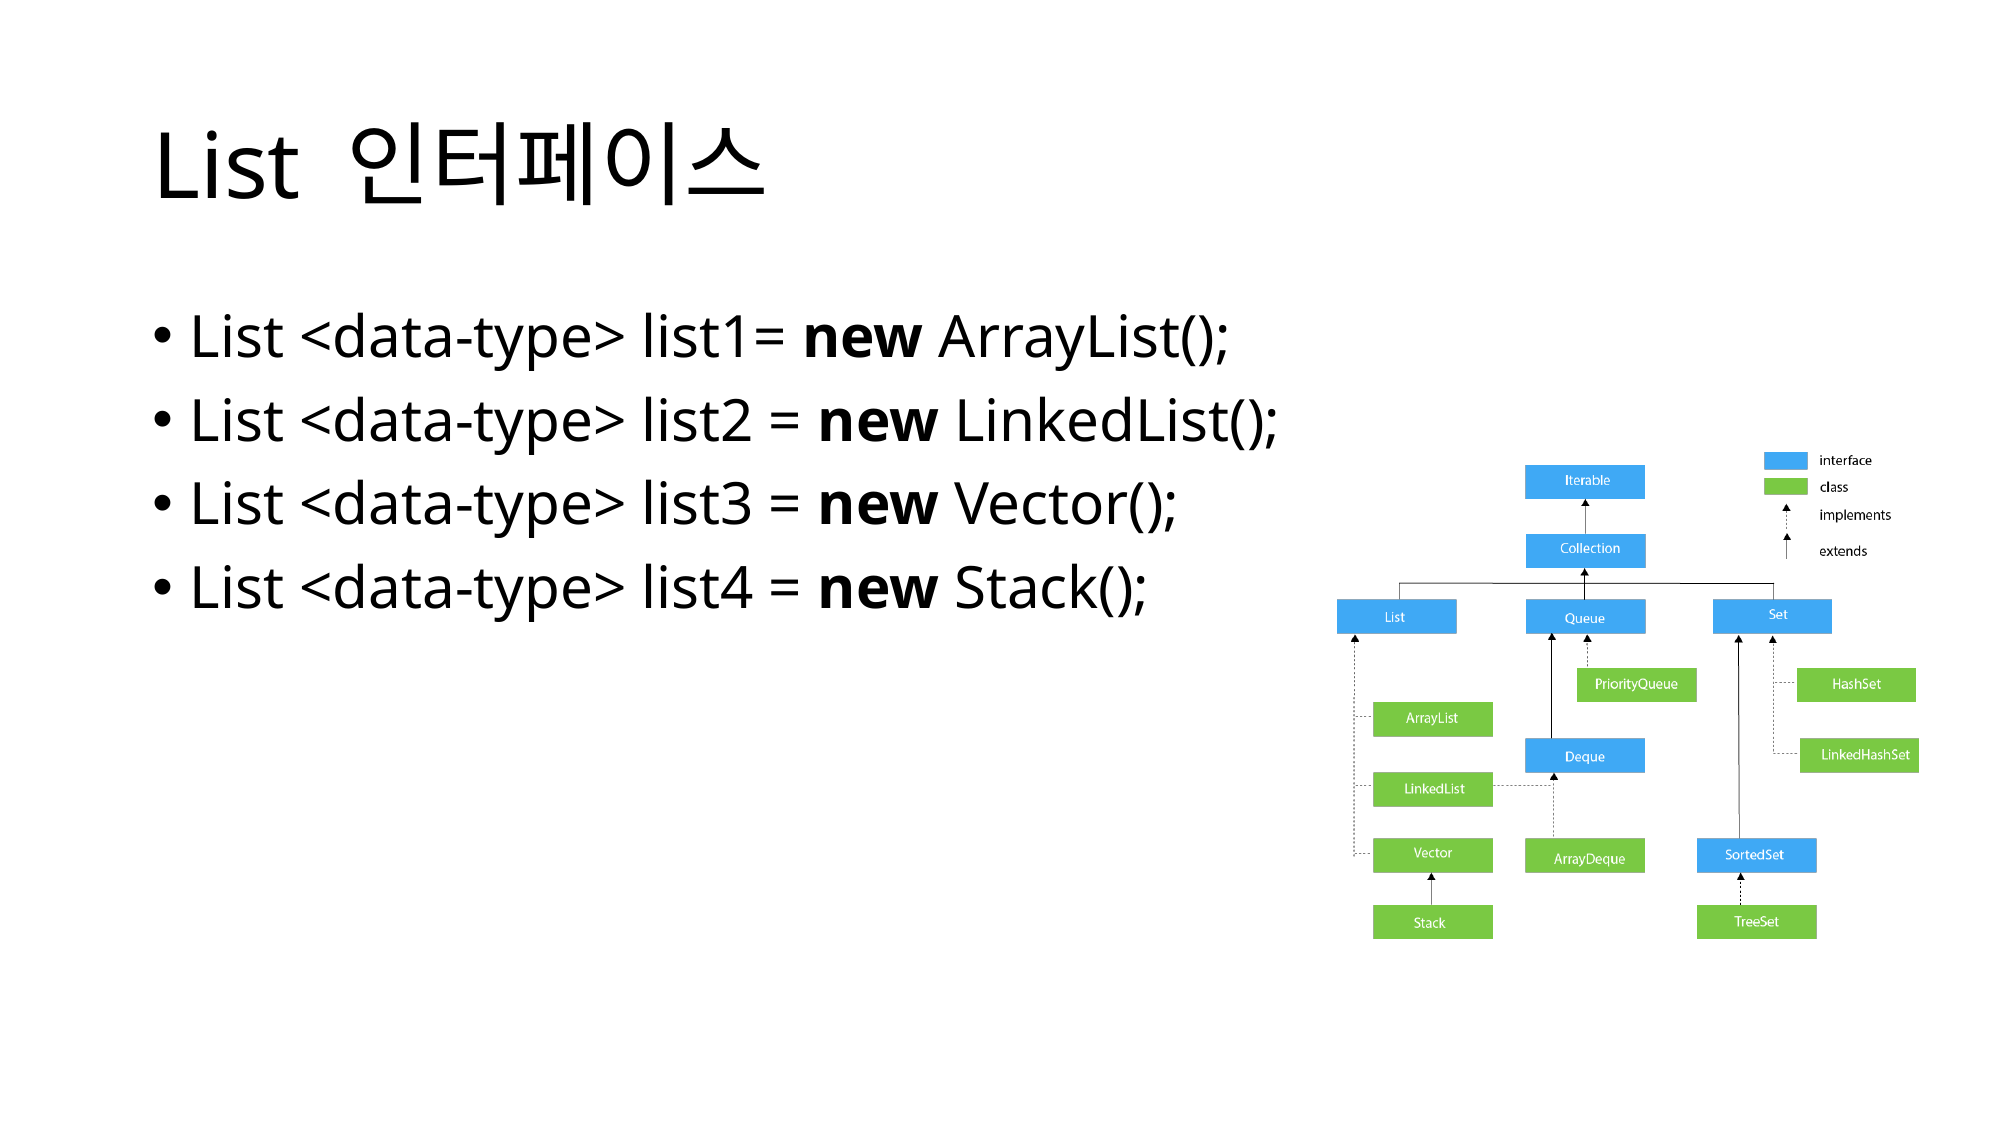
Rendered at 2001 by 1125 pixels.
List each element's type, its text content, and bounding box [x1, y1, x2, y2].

picture [1337, 452, 1920, 940]
title List 인터페이스 [137, 59, 1863, 278]
list List <data-type> list1= new ArrayList(); List <data-type> list2 = new LinkedList(); List <data-type> list3 = new Vector(); List <data-type> list4 = new Stack(); [137, 299, 1863, 1014]
